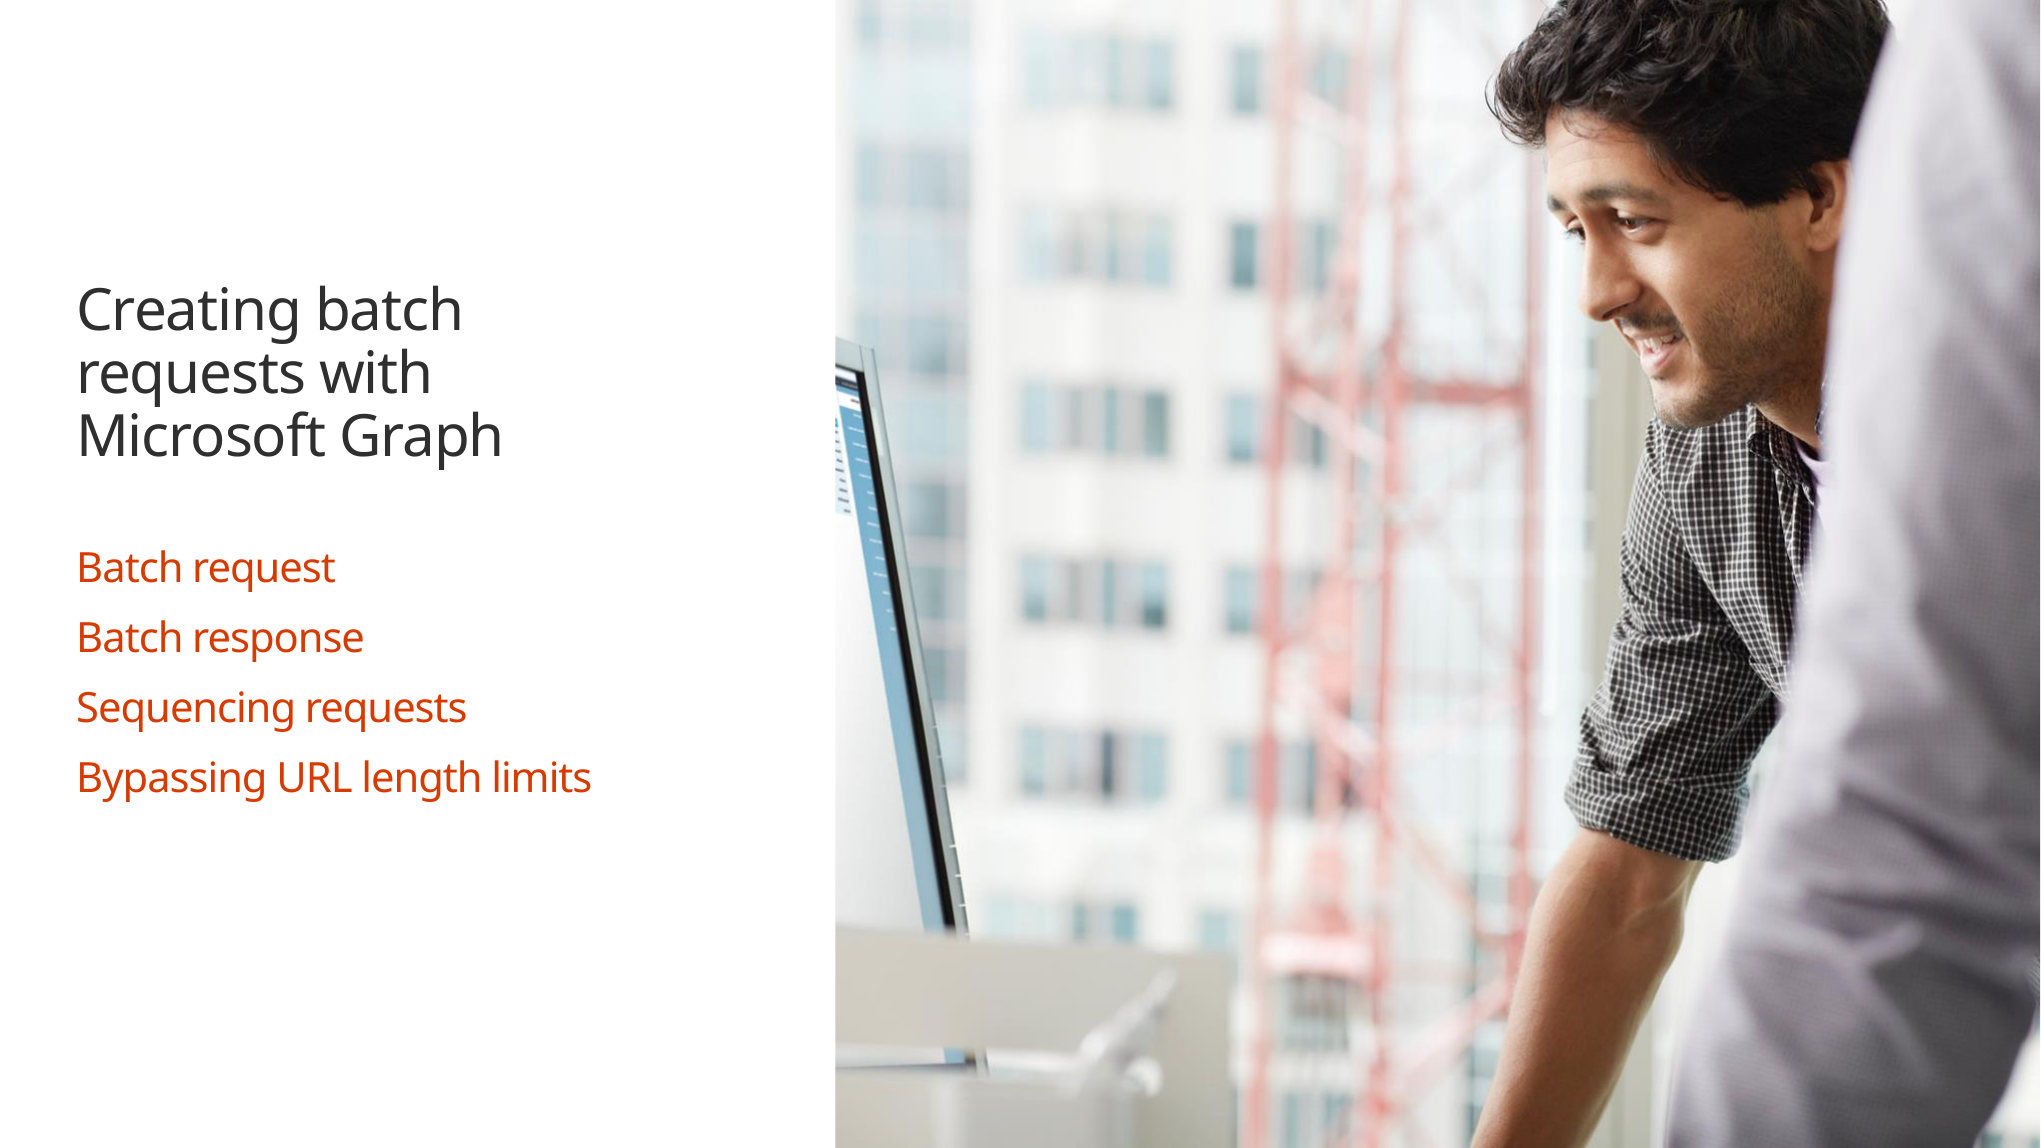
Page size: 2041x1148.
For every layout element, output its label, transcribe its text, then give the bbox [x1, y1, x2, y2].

picture [834, 0, 2041, 1148]
text_box Batch request Batch response Sequencing requests Bypassing URL length limits [76, 546, 719, 1102]
text_box Creating batch requests with Microsoft Graph [76, 280, 644, 431]
